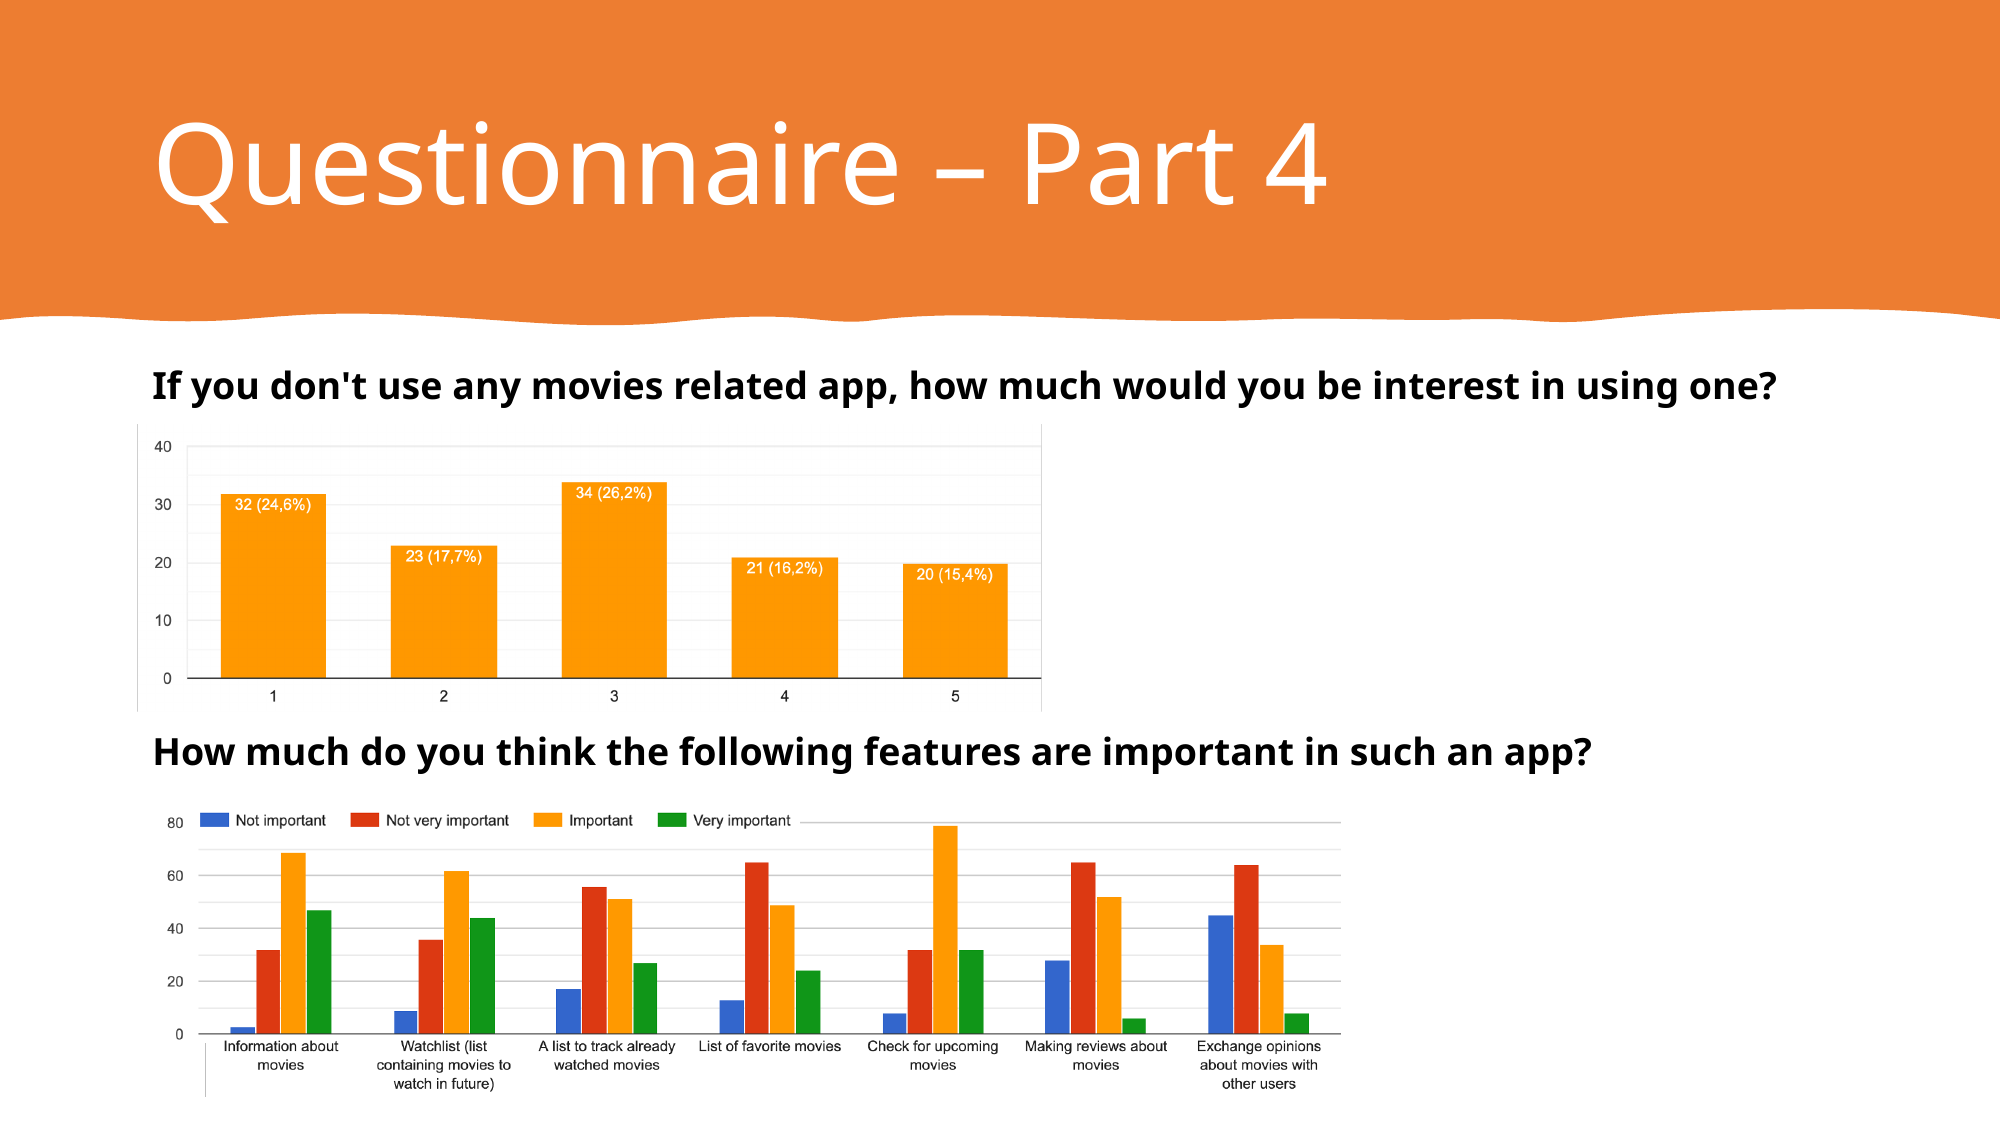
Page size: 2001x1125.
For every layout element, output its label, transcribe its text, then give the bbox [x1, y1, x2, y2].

picture [137, 790, 1342, 1097]
text_box How much do you think the following features are important in such an app? [137, 720, 1910, 781]
text_box [0, 311, 2000, 1125]
title Questionnaire – Part 4 [137, 59, 1863, 278]
picture [137, 424, 1042, 712]
text_box If you don't use any movies related app, how much would you be interest in using one? [137, 354, 1910, 415]
text_box [0, 0, 2000, 327]
